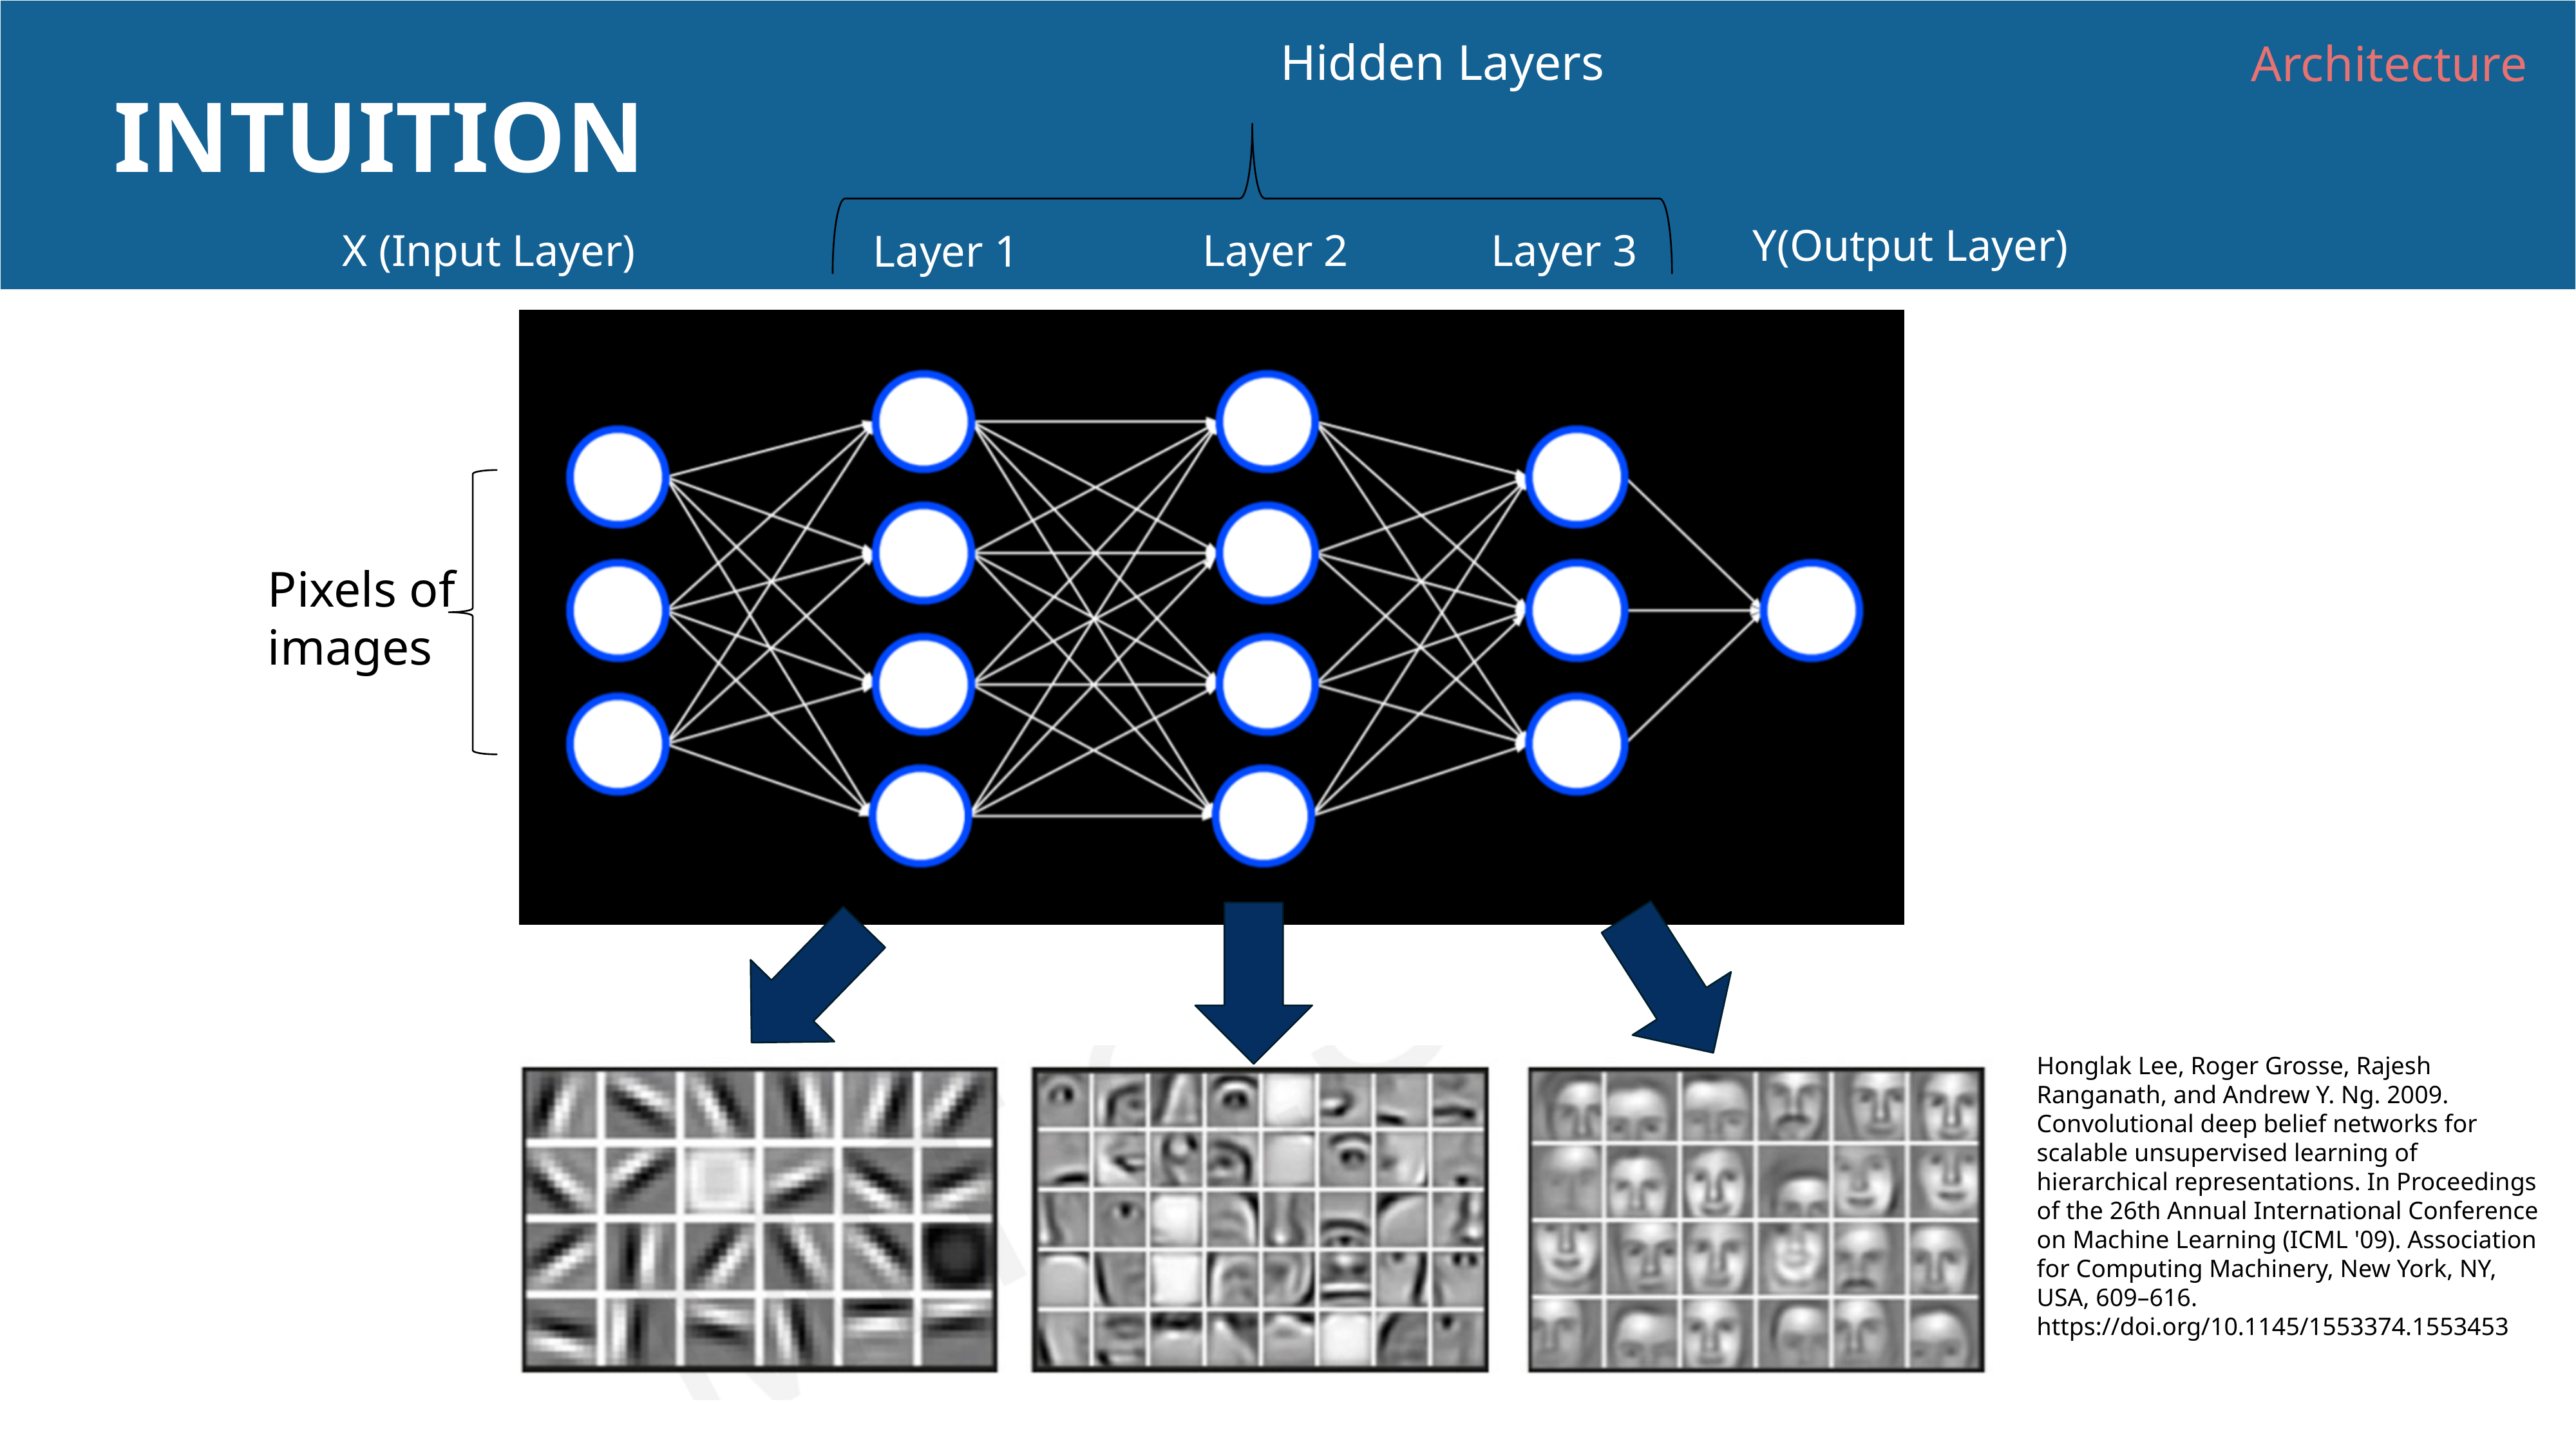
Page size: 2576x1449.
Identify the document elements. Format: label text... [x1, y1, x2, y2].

text_box Honglak Lee, Roger Grosse, Rajesh Ranganath, and Andrew Y. Ng. 2009. Convolutional deep belief networks for scalable unsupervised learning of hierarchical representations. In Proceedings of the 26th Annual International Conference on Machine Learning (ICML '09). Association for Computing Machinery, New York, NY, USA, 609–616. https://doi.org/10.1145/1553374.1553453 [2027, 1045, 2557, 1345]
text_box [1194, 925, 1313, 1045]
text_box Layer 3 [1482, 274, 1672, 280]
text_box [831, 122, 1673, 274]
text_box Y(Output Layer) [1743, 213, 2118, 275]
picture [519, 1045, 2013, 1400]
text_box Hidden Layers [1271, 26, 2147, 95]
text_box Layer 1 [863, 274, 1054, 281]
text_box Layer 3 [1669, 218, 1672, 244]
text_box Layer 2 [1193, 274, 1383, 280]
text_box [1600, 925, 1732, 1045]
text_box [750, 925, 886, 1044]
text_box Pixels of images [258, 553, 471, 679]
title Intuition [88, 50, 2387, 240]
picture [519, 310, 1905, 925]
text_box X (Input Layer) [333, 218, 772, 280]
text_box [448, 469, 498, 755]
text_box Architecture [2241, 28, 2576, 97]
